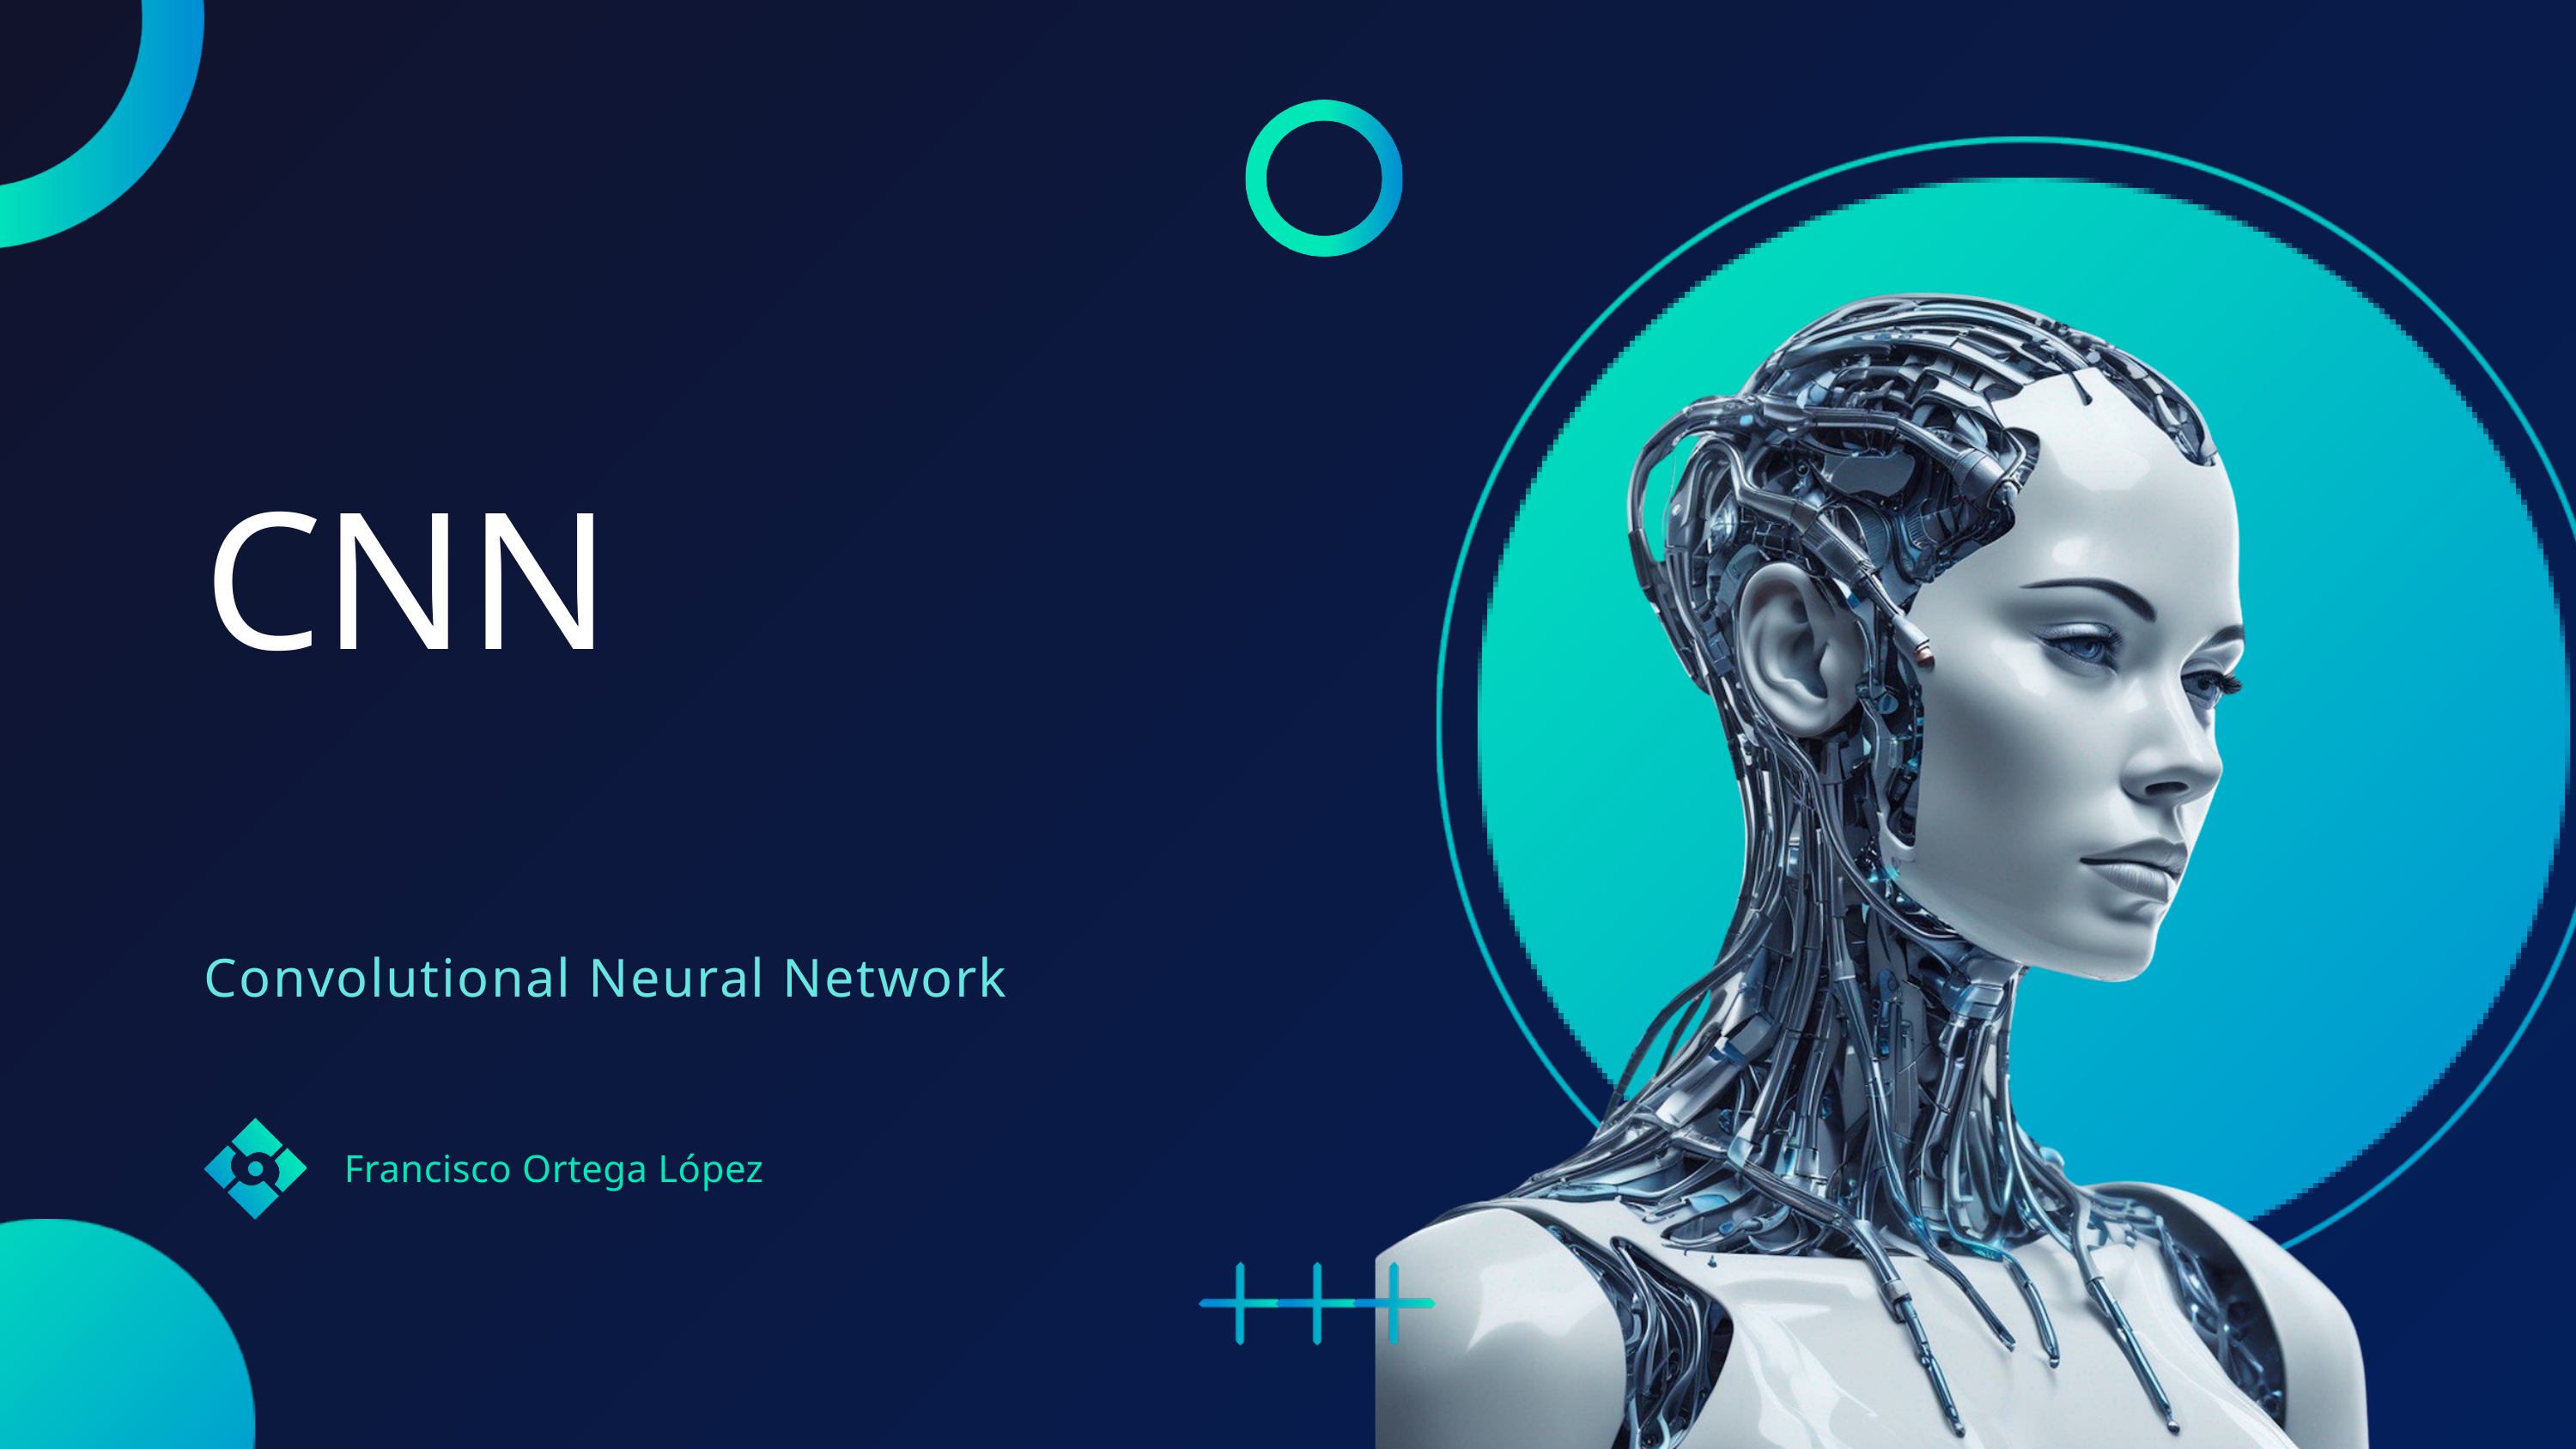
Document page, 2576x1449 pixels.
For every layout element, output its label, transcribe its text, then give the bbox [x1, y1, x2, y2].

text_box [1436, 136, 2576, 248]
text_box [204, 1118, 307, 1220]
text_box [0, 1219, 256, 1449]
text_box [1477, 178, 2571, 248]
text_box Francisco Ortega López [343, 1143, 928, 1191]
text_box [1245, 100, 1403, 257]
text_box [1375, 248, 2576, 1449]
text_box Convolutional Neural Network [204, 933, 1068, 1008]
text_box [0, 0, 204, 250]
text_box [1198, 1261, 1437, 1346]
text_box CNN [203, 421, 1375, 688]
